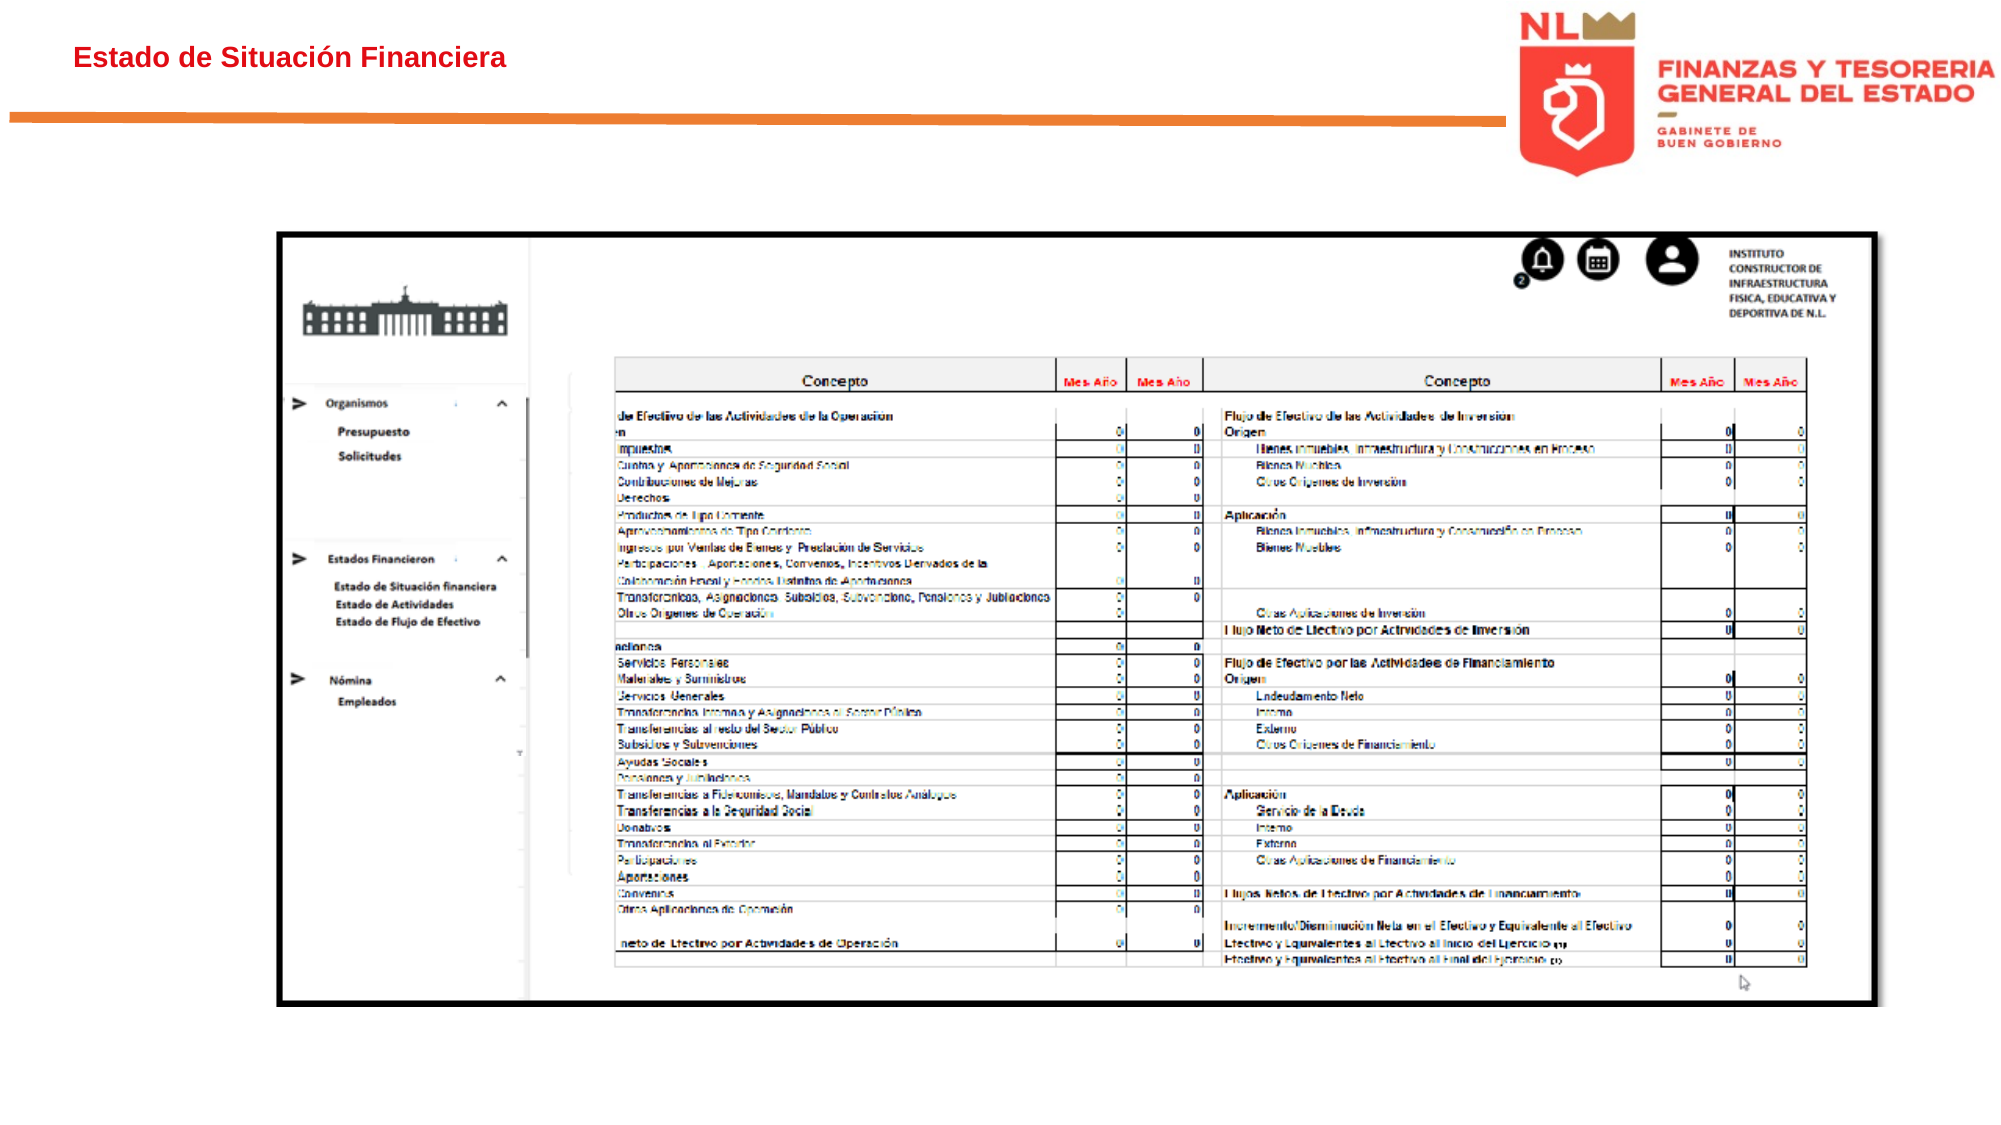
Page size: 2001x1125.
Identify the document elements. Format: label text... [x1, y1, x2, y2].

picture [1506, 1, 2000, 184]
picture [272, 227, 1889, 1008]
text_box Estado de Situación Financiera [58, 30, 696, 81]
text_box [9, 117, 1506, 123]
